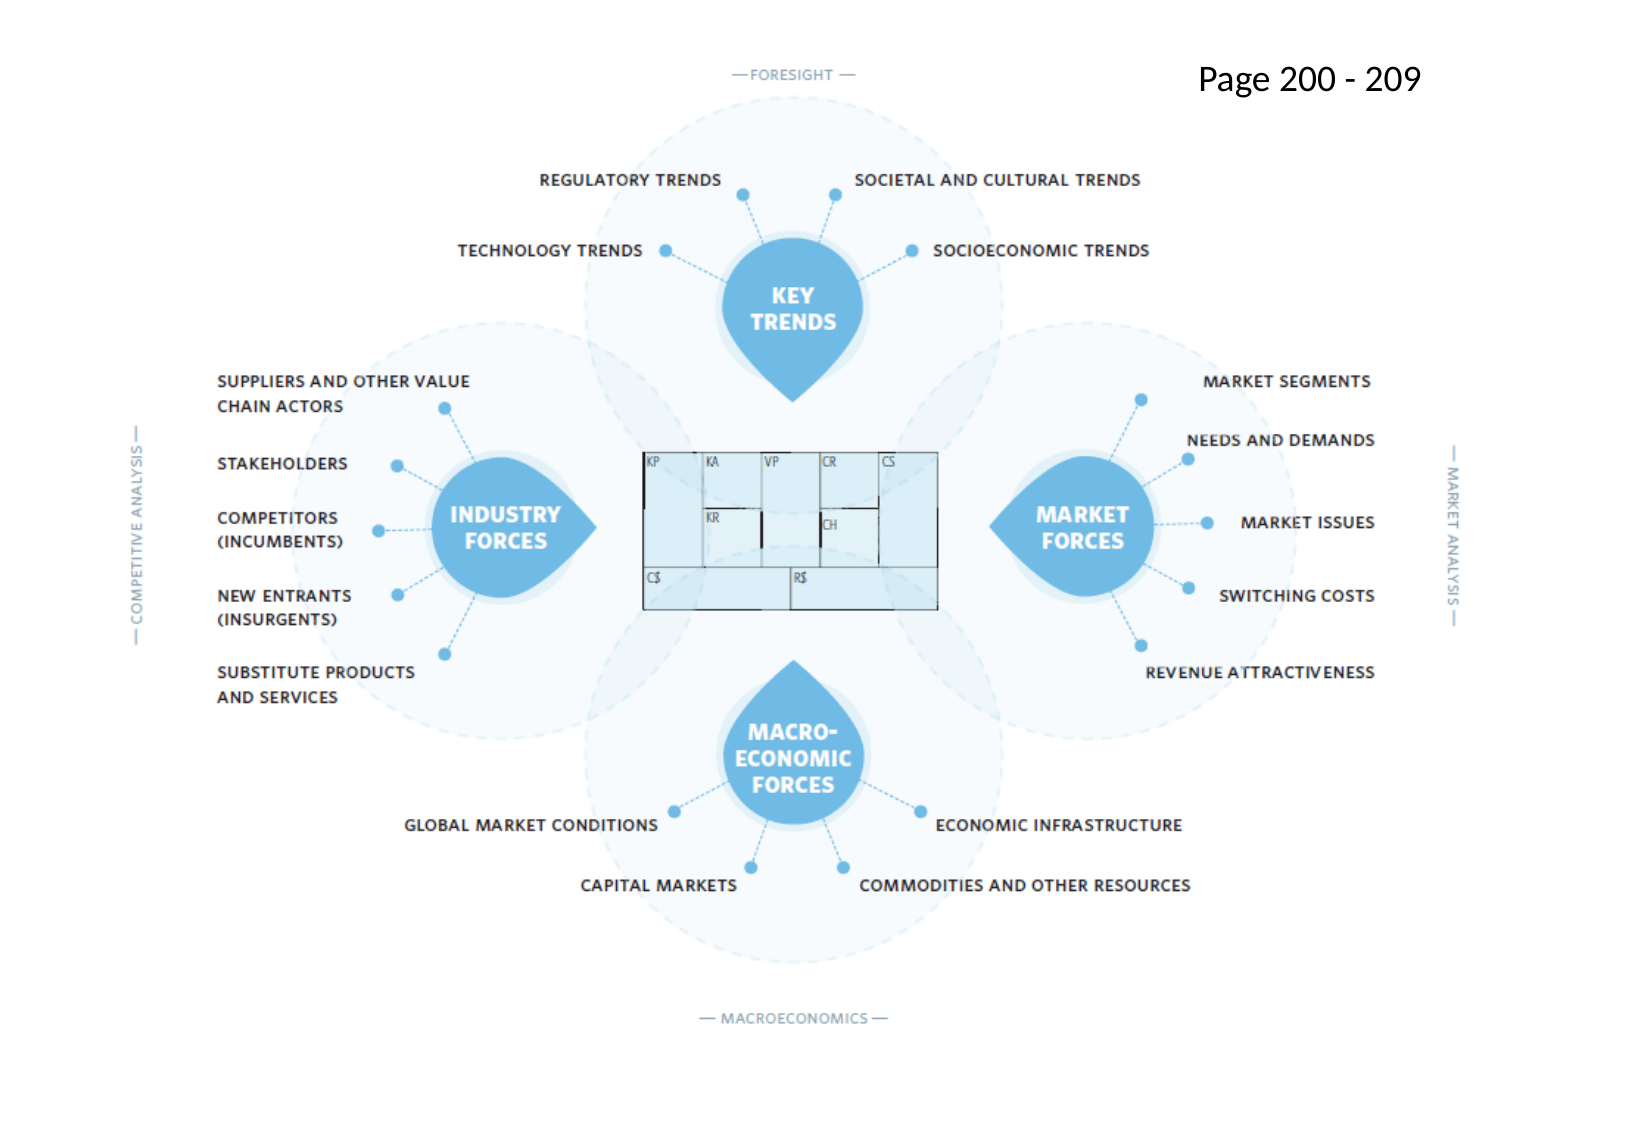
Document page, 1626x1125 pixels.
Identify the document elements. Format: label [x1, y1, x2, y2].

picture [102, 0, 1514, 1125]
